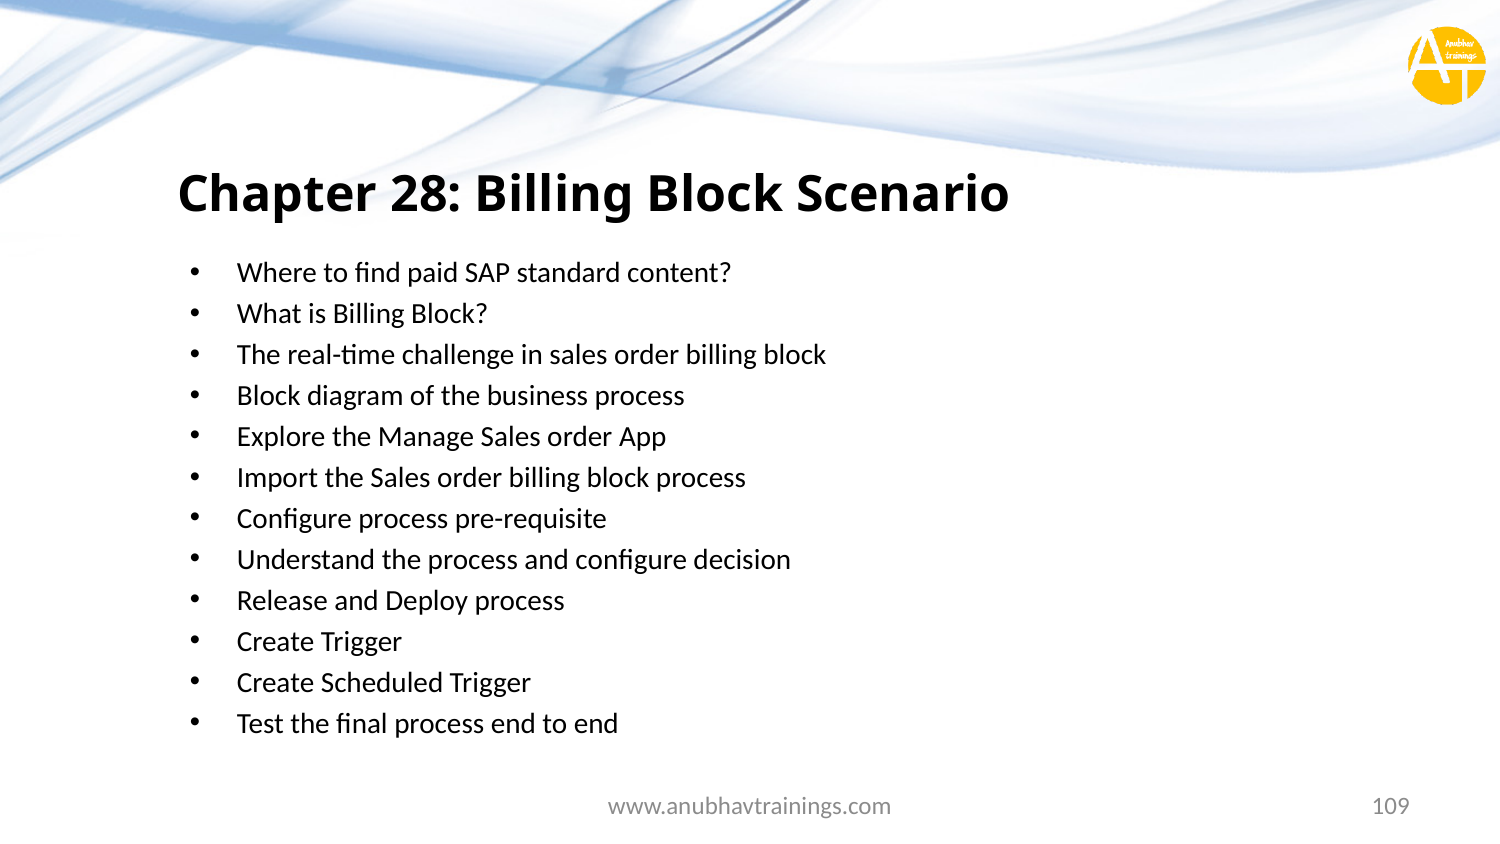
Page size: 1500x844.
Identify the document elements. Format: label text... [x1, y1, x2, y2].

list Where to find paid SAP standard content? What is Billing Block? The real-time challenge in sales order billing block Block diagram of the business process Explore the Manage Sales order App Import the Sales order billing block process Configure process pre-requisite Understand the process and configure decision Release and Deploy process Create Trigger Create Scheduled Trigger Test the final process end to end [174, 246, 1463, 772]
footer www.anubhavtrainings.com [512, 782, 988, 827]
title Chapter 28: Billing Block Scenario [162, 159, 1475, 230]
picture [0, 0, 1500, 844]
slide_number 109 [1074, 782, 1425, 827]
